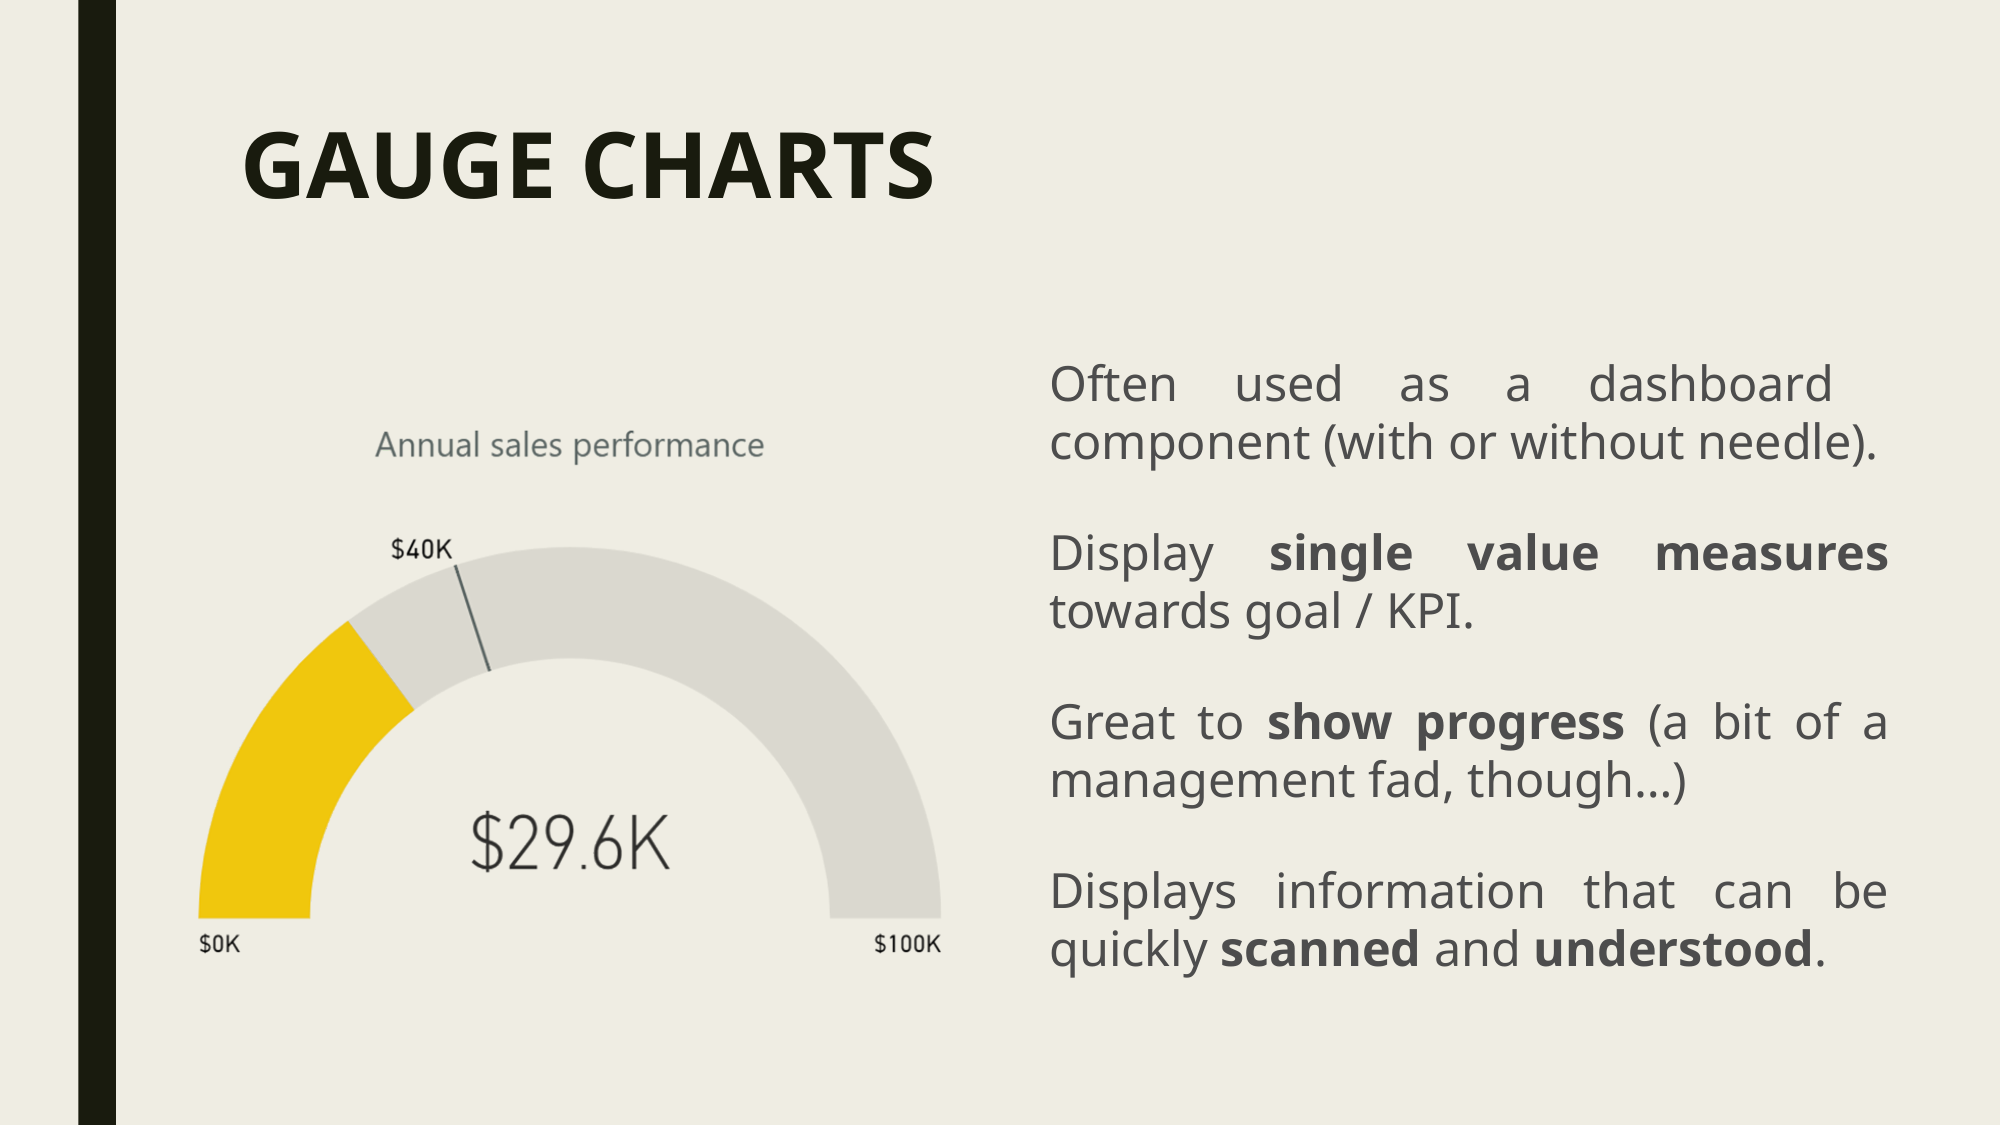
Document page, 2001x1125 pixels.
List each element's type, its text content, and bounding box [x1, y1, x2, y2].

picture [197, 430, 942, 954]
title GAUGE CHARTS [225, 112, 1800, 357]
text_box Often used as a dashboard component (with or without needle). Display single value measures towards goal / KPI. Great to show progress (a bit of a management fad, though…) Displays information that can be quickly scanned and understood. [1034, 345, 1905, 1038]
